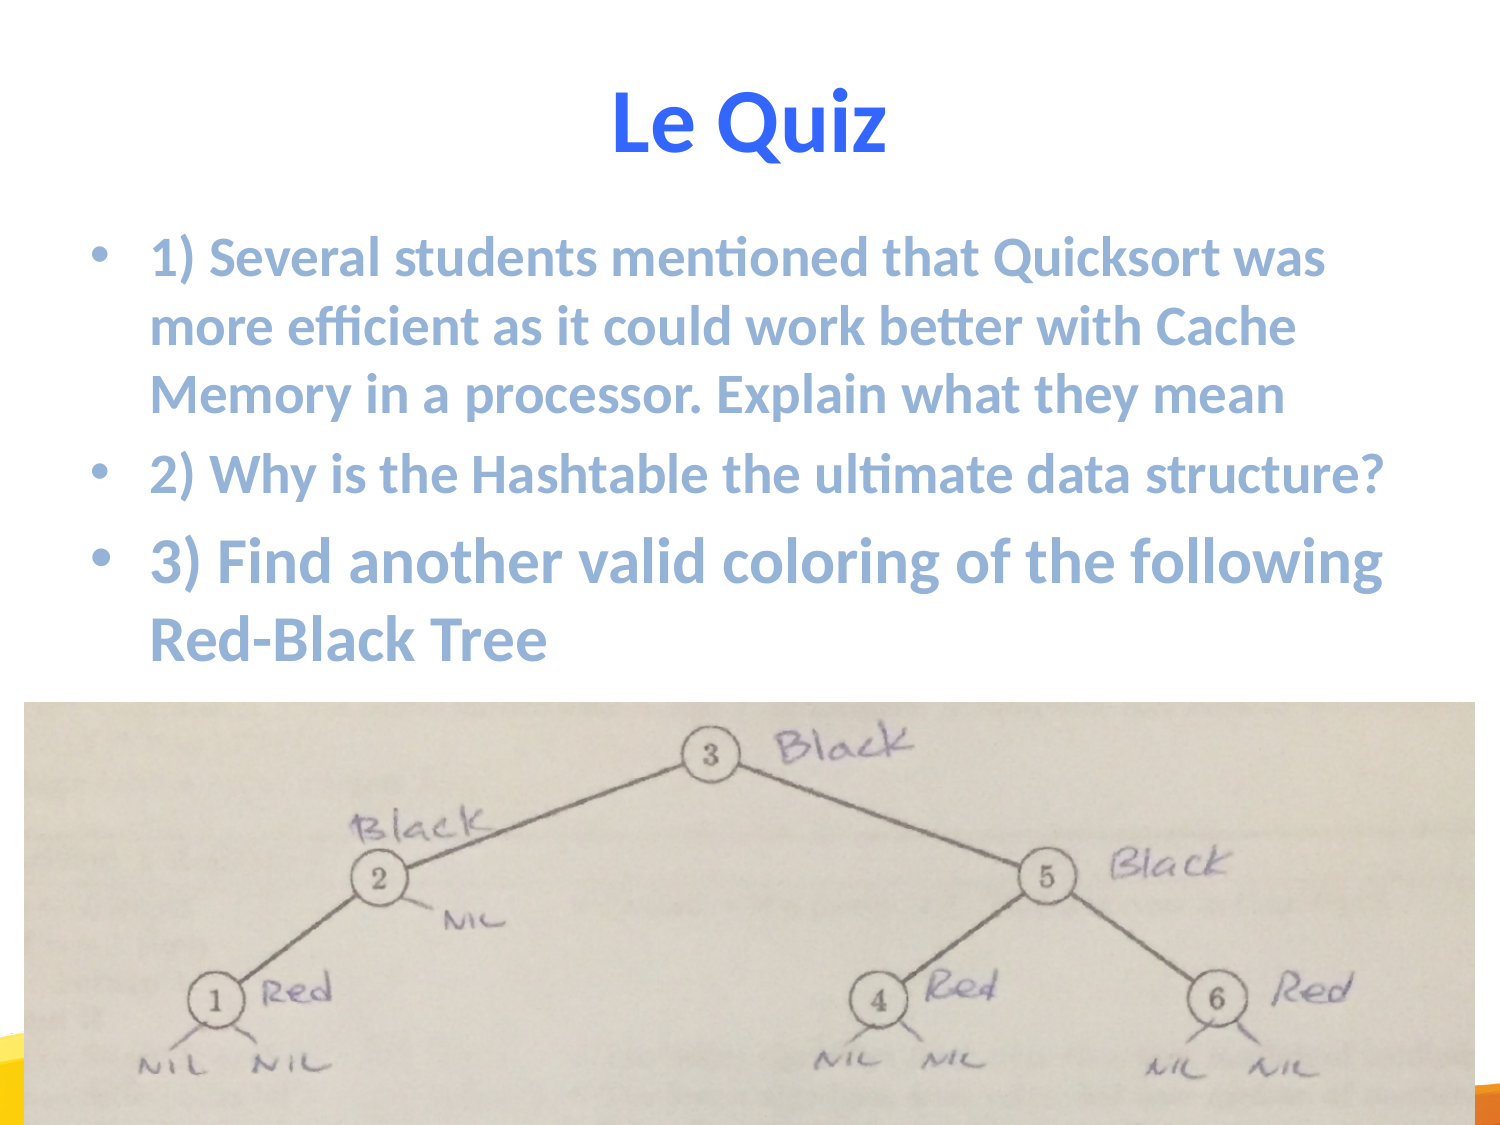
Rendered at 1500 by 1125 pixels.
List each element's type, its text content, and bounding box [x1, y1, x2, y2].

picture [0, 701, 1500, 1125]
list 1) Several students mentioned that Quicksort was more efficient as it could work better with Cache Memory in a processor. Explain what they mean 2) Why is the Hashtable the ultimate data structure? 3) Find another valid coloring of the following Red-Black Tree [75, 212, 1425, 688]
title Le Quiz [75, 45, 1425, 188]
